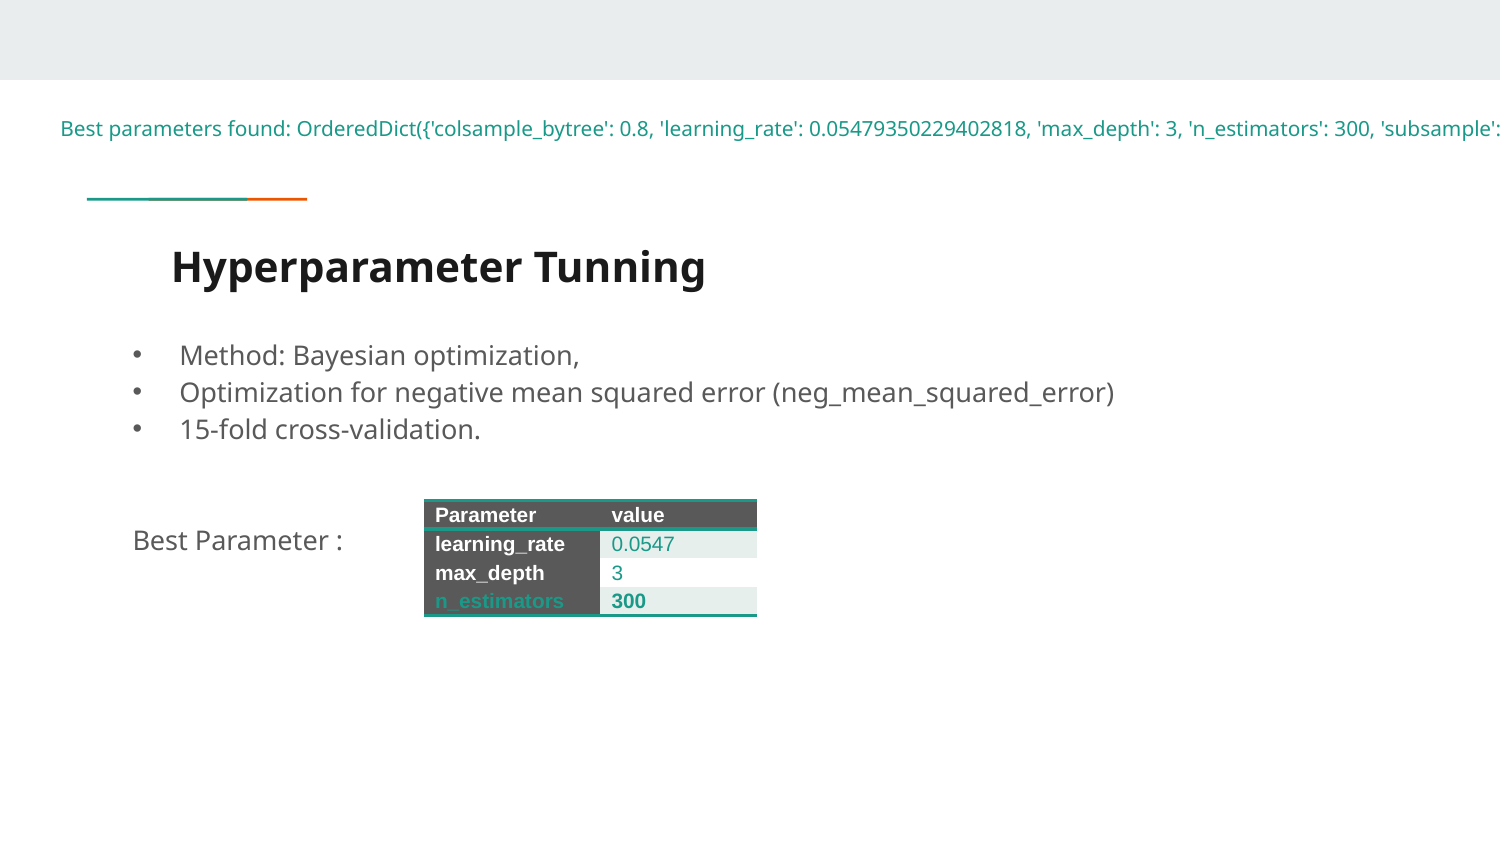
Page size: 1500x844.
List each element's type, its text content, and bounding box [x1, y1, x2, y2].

text_box Best parameters found: OrderedDict({'colsample_bytree': 0.8, 'learning_rate': 0.05479350229402818, 'max_depth': 3, 'n_estimators': 300, 'subsample': 0.8}) [60, 115, 1500, 141]
table_cell 0.0547 [600, 531, 757, 558]
table_header Parameter [424, 502, 600, 527]
title Hyperparameter Tunning [155, 222, 1309, 311]
table_header value [600, 502, 757, 527]
table_cell learning_rate [424, 531, 600, 558]
text_box Method: Bayesian optimization, Optimization for negative mean squared error (neg_mean_squared_error) 15-fold cross-validation. Best Parameter : [115, 326, 1268, 675]
table_cell 300 [600, 587, 757, 614]
table_cell n_estimators [424, 587, 600, 614]
table_cell max_depth [424, 558, 600, 587]
table_cell 3 [600, 558, 757, 587]
